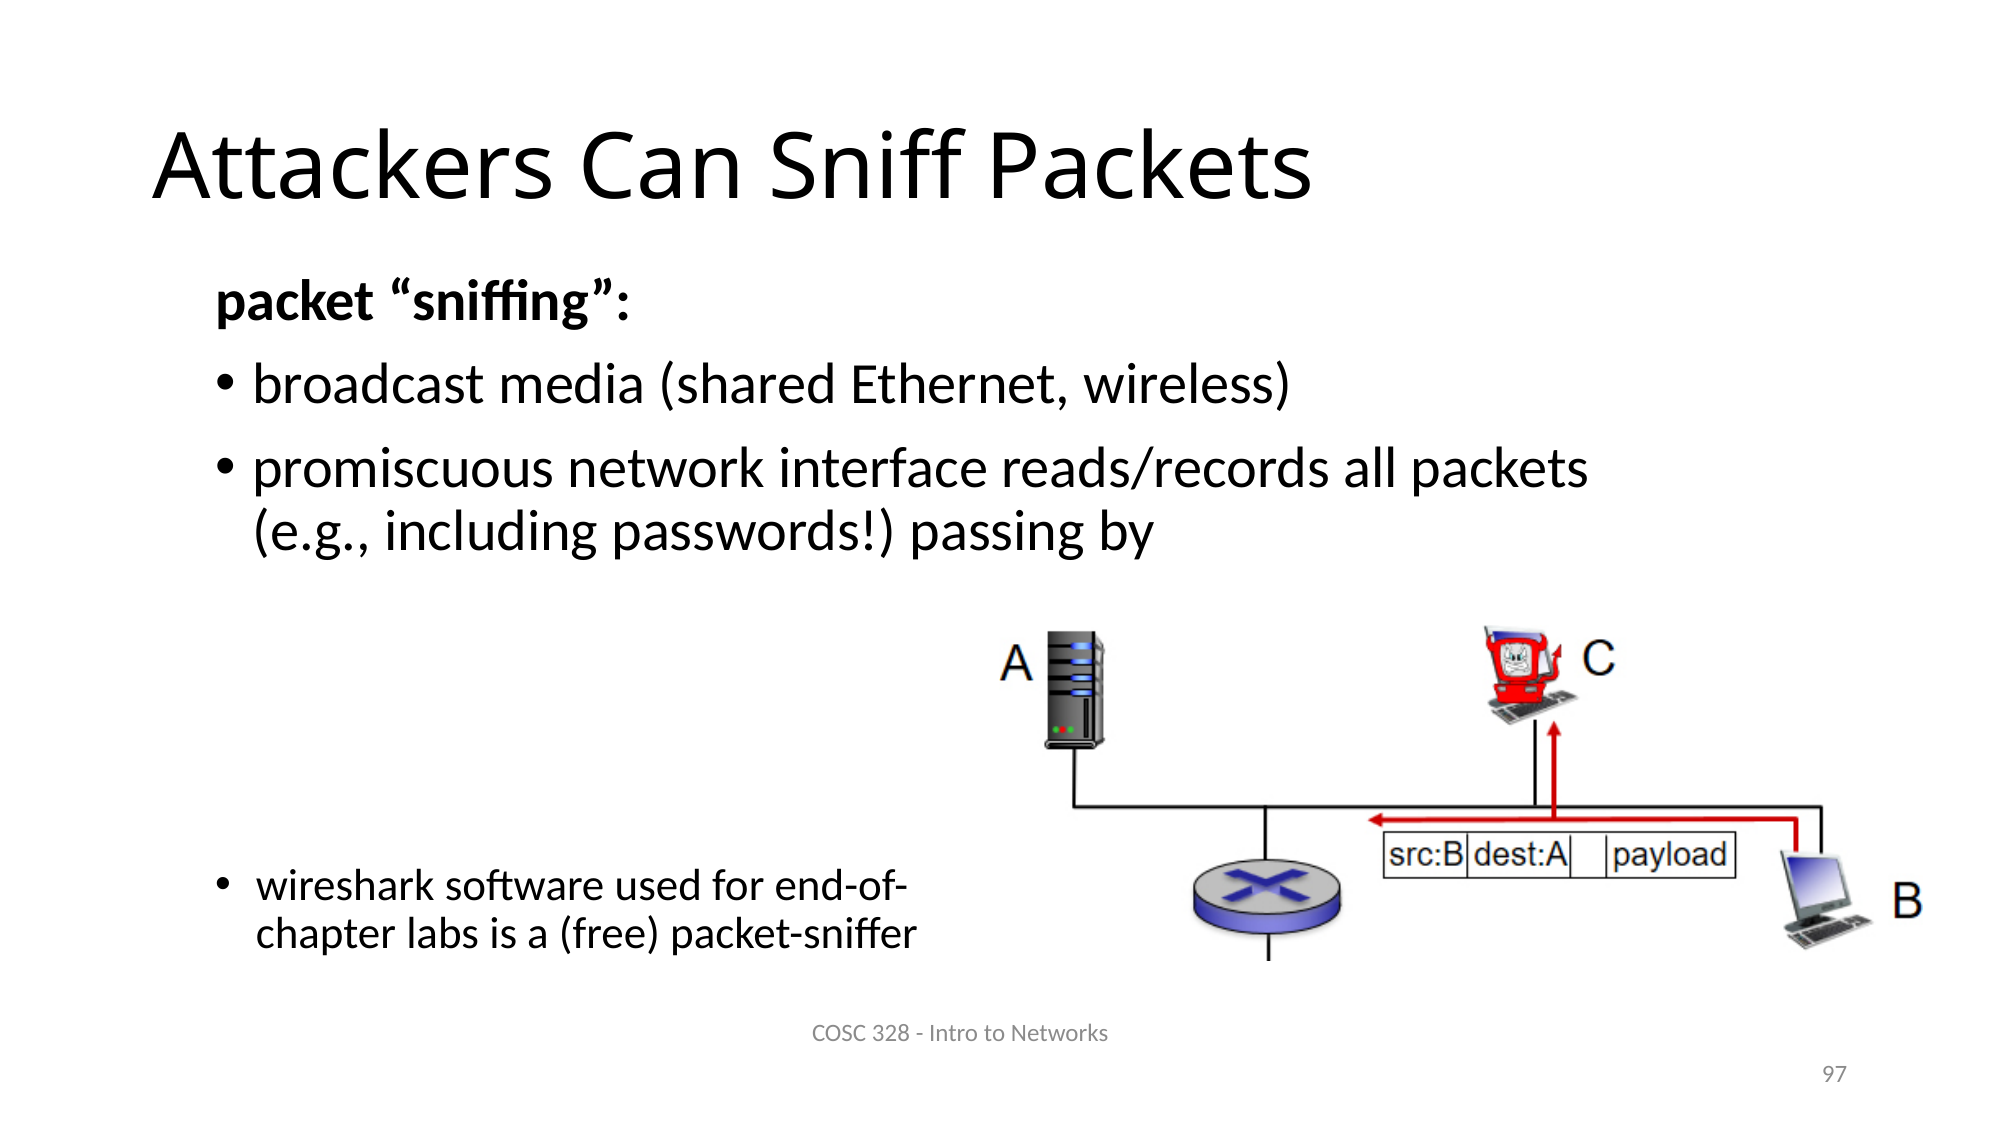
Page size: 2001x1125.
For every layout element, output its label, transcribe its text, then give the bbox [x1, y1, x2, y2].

picture [999, 625, 1923, 961]
title Attackers Can Sniff Packets [137, 59, 1863, 278]
footer COSC 328 - Intro to Networks [20, 1012, 1901, 1052]
slide_number 97 [1412, 1042, 1863, 1103]
list packet “sniffing”: broadcast media (shared Ethernet, wireless) promiscuous network interface reads/records all packets (e.g., including passwords!) passing by [200, 262, 1675, 582]
list wireshark software used for end-of-chapter labs is a (free) packet-sniffer [200, 853, 999, 1003]
